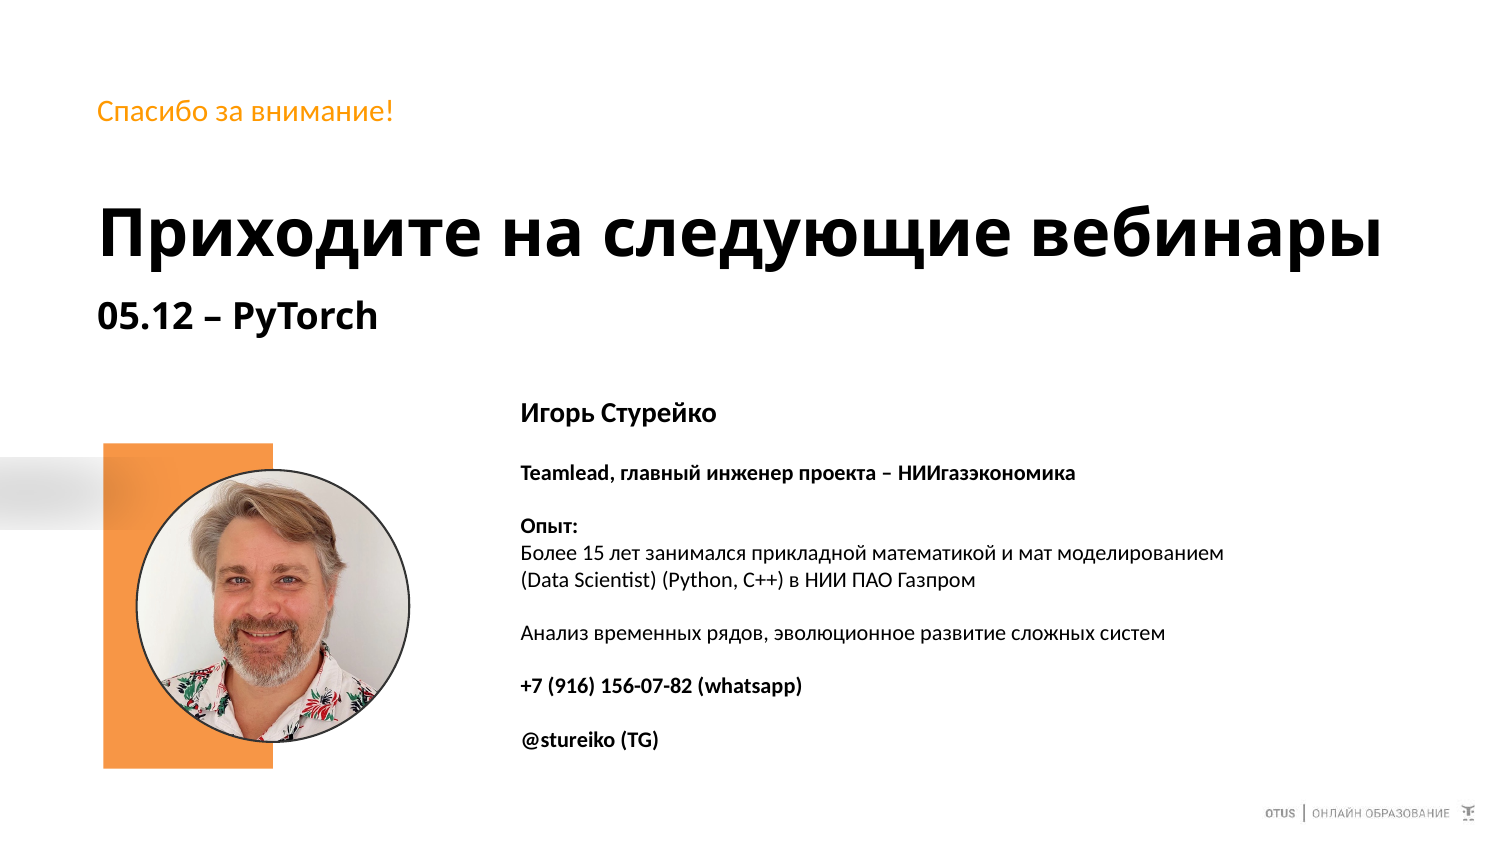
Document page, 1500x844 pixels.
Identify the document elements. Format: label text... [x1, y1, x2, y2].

subtitle Игорь Стурейко [505, 378, 1467, 444]
subtitle Teamlead, главный инженер проекта – НИИгазэкономика Опыт: Более 15 лет занимался прикладной математикой и мат моделированием (Data Scientist) (Python, С++) в НИИ ПАО Газпром Анализ временных рядов, эволюционное развитие сложных систем +7 (916) 156-07-82 (whatsapp) @stureiko (TG) [505, 443, 1342, 769]
picture [1262, 799, 1475, 825]
text_box [103, 528, 273, 769]
picture [136, 469, 410, 743]
title Приходите на следующие вебинары 05.12 – PyTorch [82, 134, 1480, 359]
text_box [103, 443, 273, 468]
subtitle Спасибо за внимание! [82, 75, 1362, 205]
